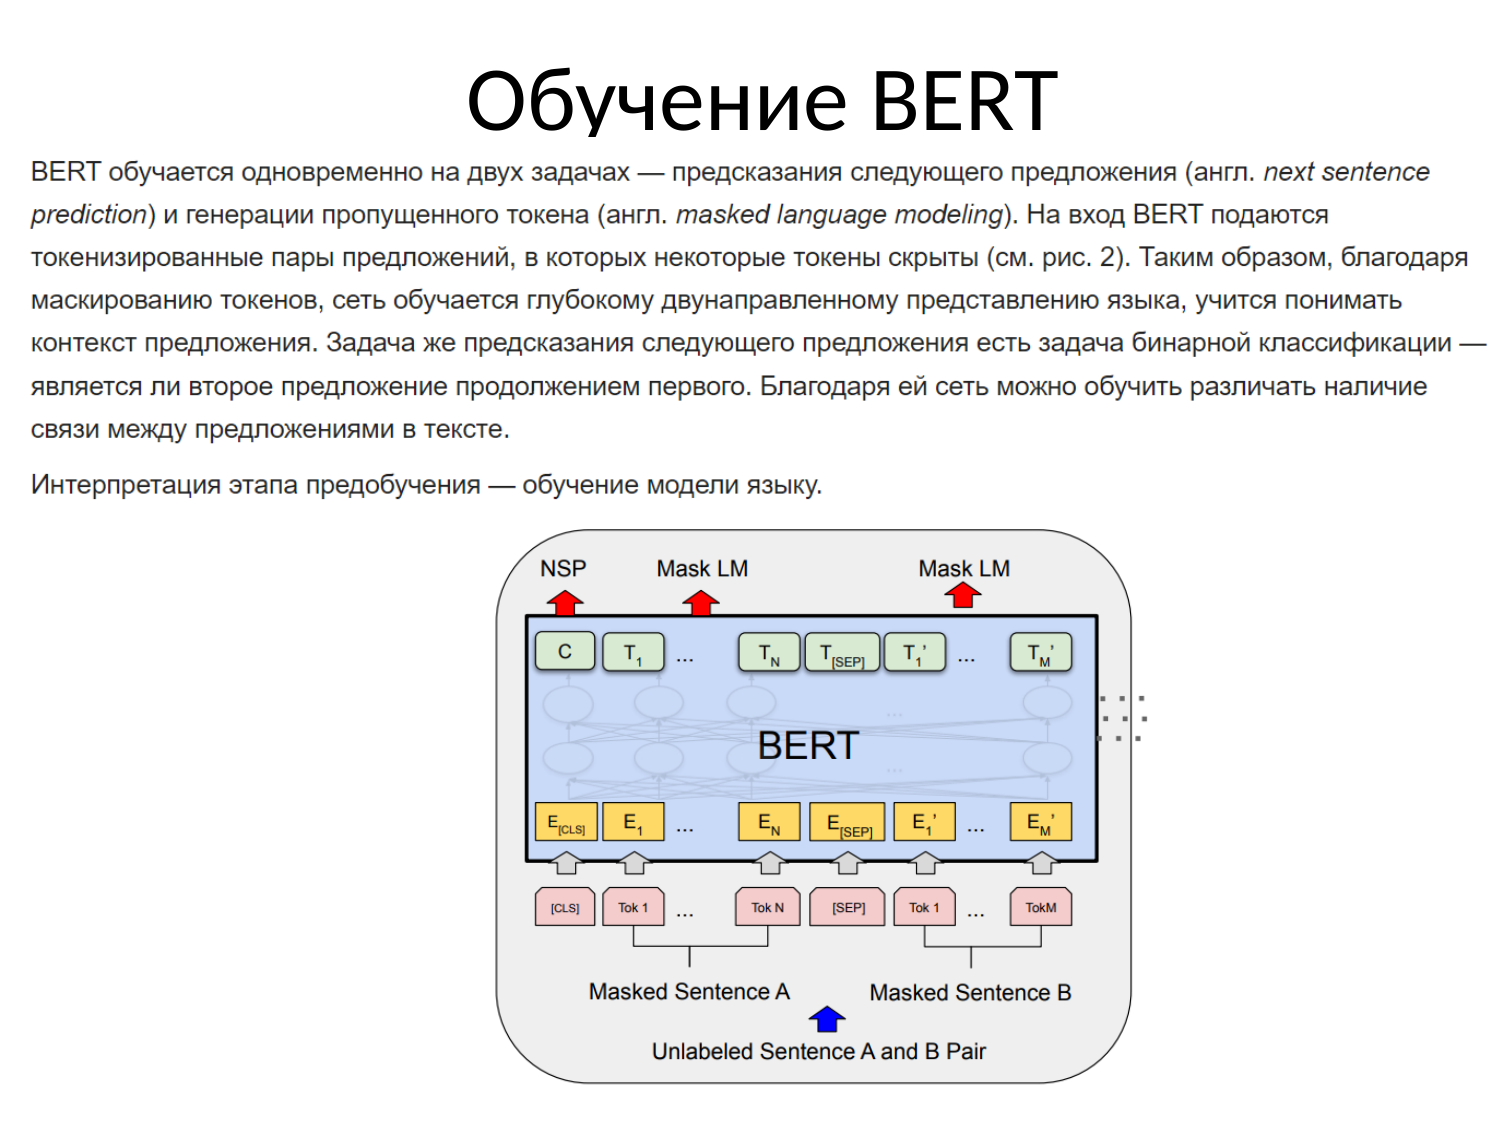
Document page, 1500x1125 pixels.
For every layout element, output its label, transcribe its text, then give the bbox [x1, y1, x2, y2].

title Обучение BERT [88, 0, 1438, 135]
picture [22, 136, 1500, 1099]
